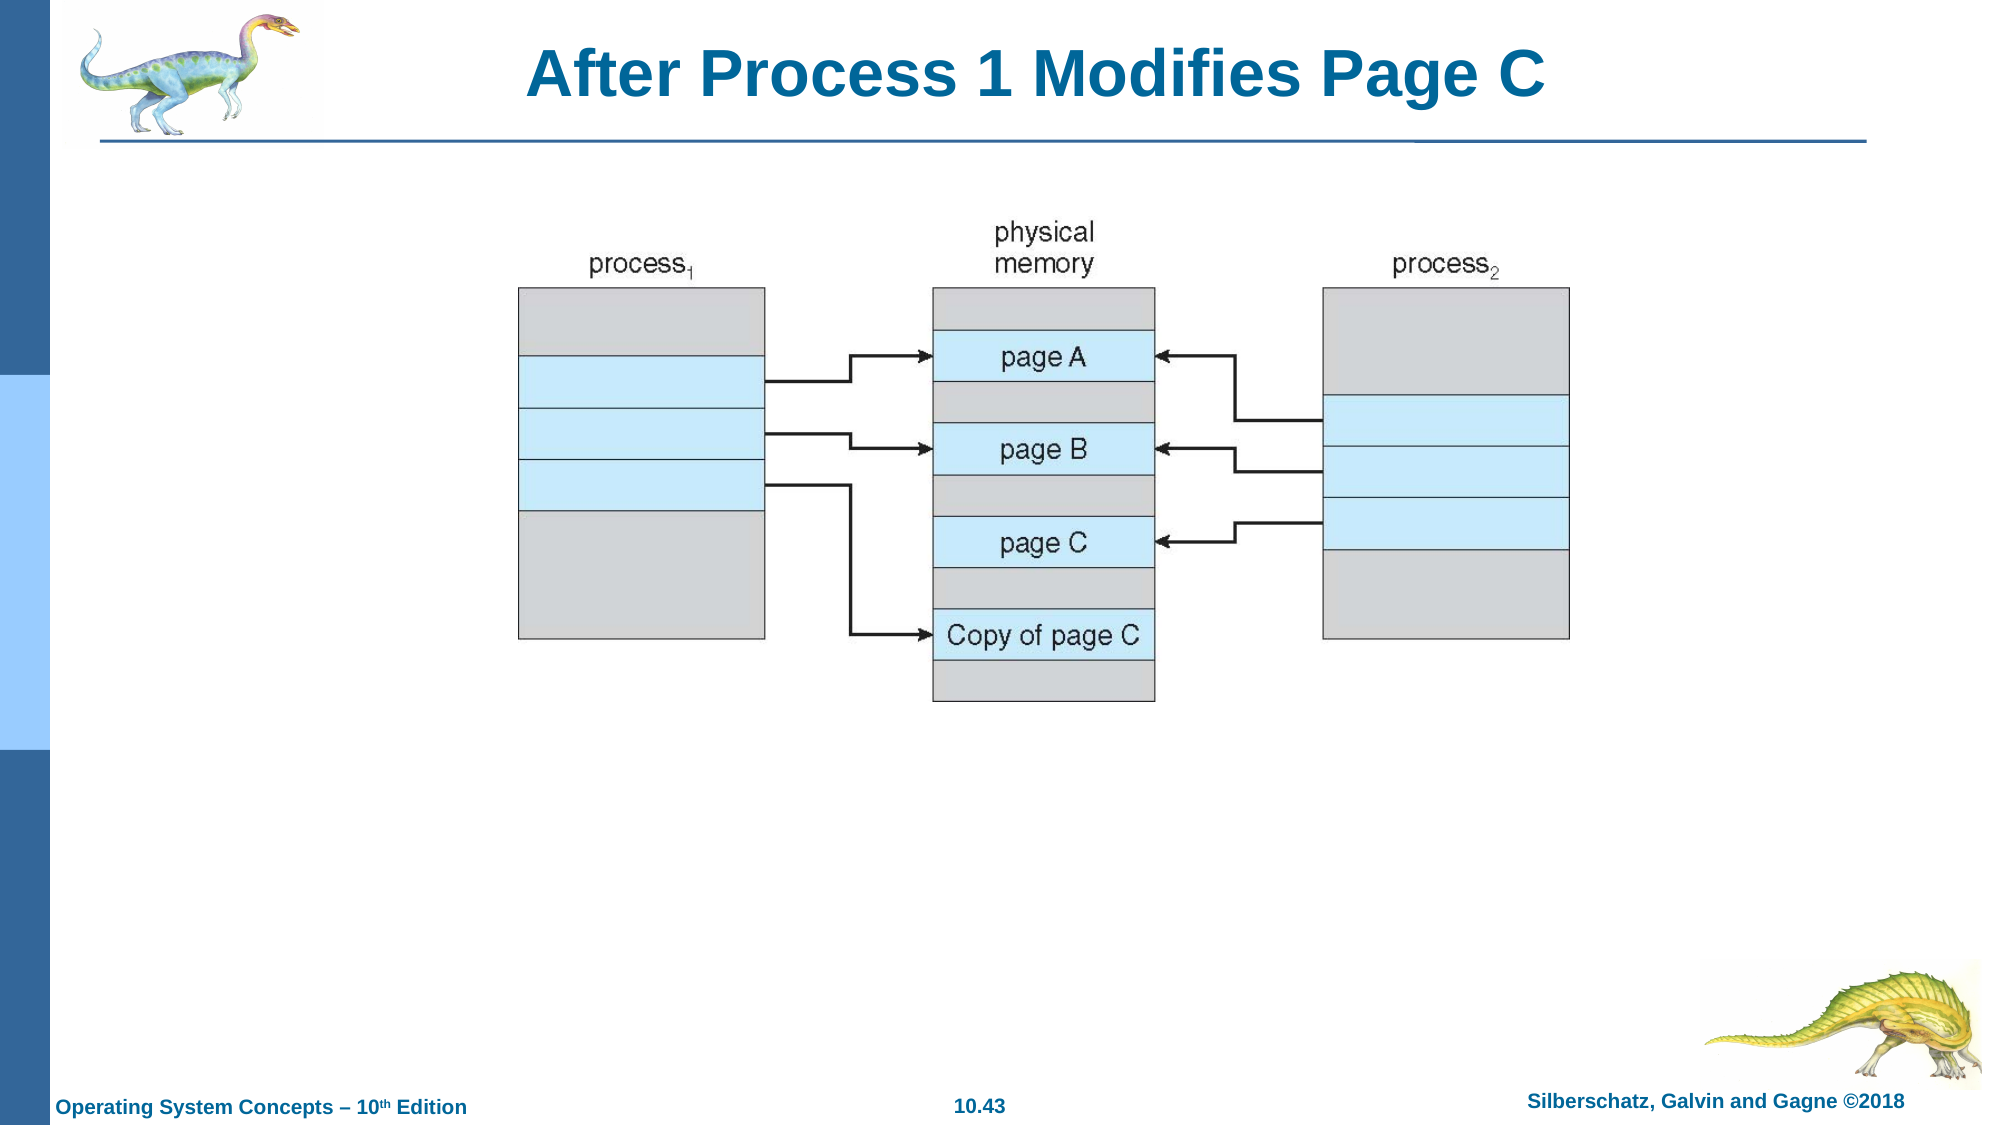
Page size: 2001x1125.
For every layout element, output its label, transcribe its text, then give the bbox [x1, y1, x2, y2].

picture [1700, 959, 1982, 1090]
picture [518, 216, 1570, 702]
title After Process 1 Modifies Page C [395, 22, 1678, 118]
picture [62, 0, 324, 149]
